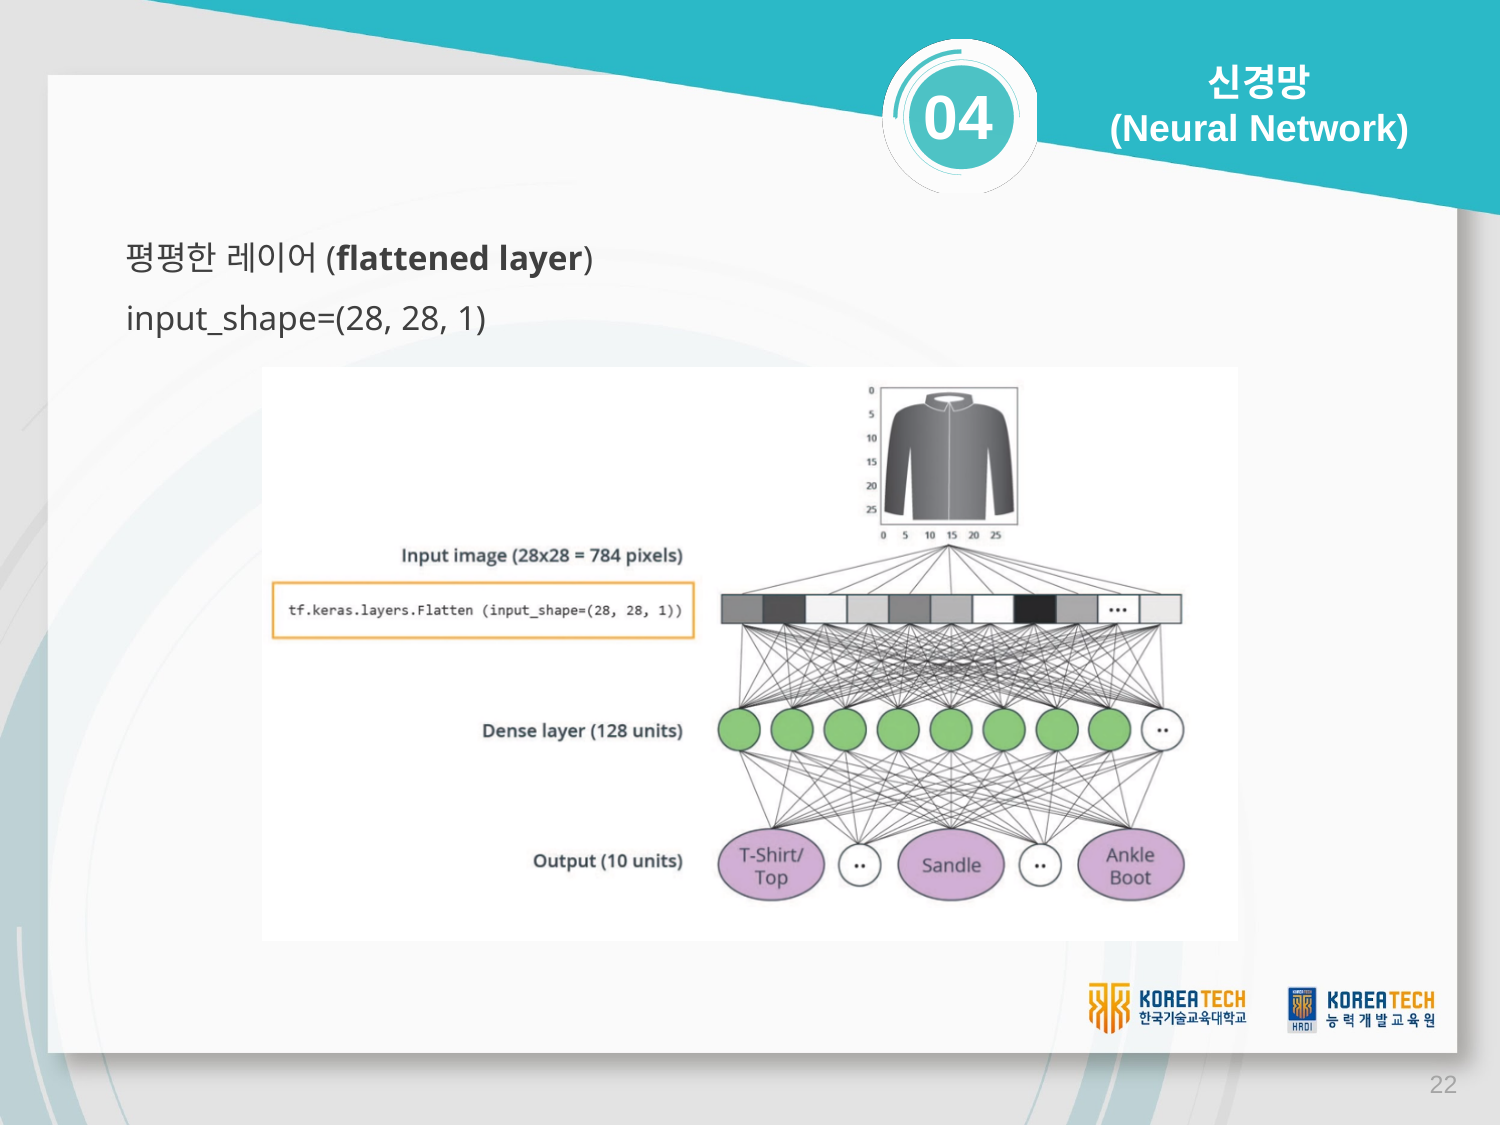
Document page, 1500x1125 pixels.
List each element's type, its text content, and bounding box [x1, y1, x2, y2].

slide_number 22 [1225, 1053, 1473, 1114]
text_box 평평한 레이어(flattened layer) input_shape=(28, 28, 1) [110, 210, 1401, 331]
text_box 신경망 (Neural Network) [1041, 51, 1483, 150]
picture [0, 0, 1500, 1125]
